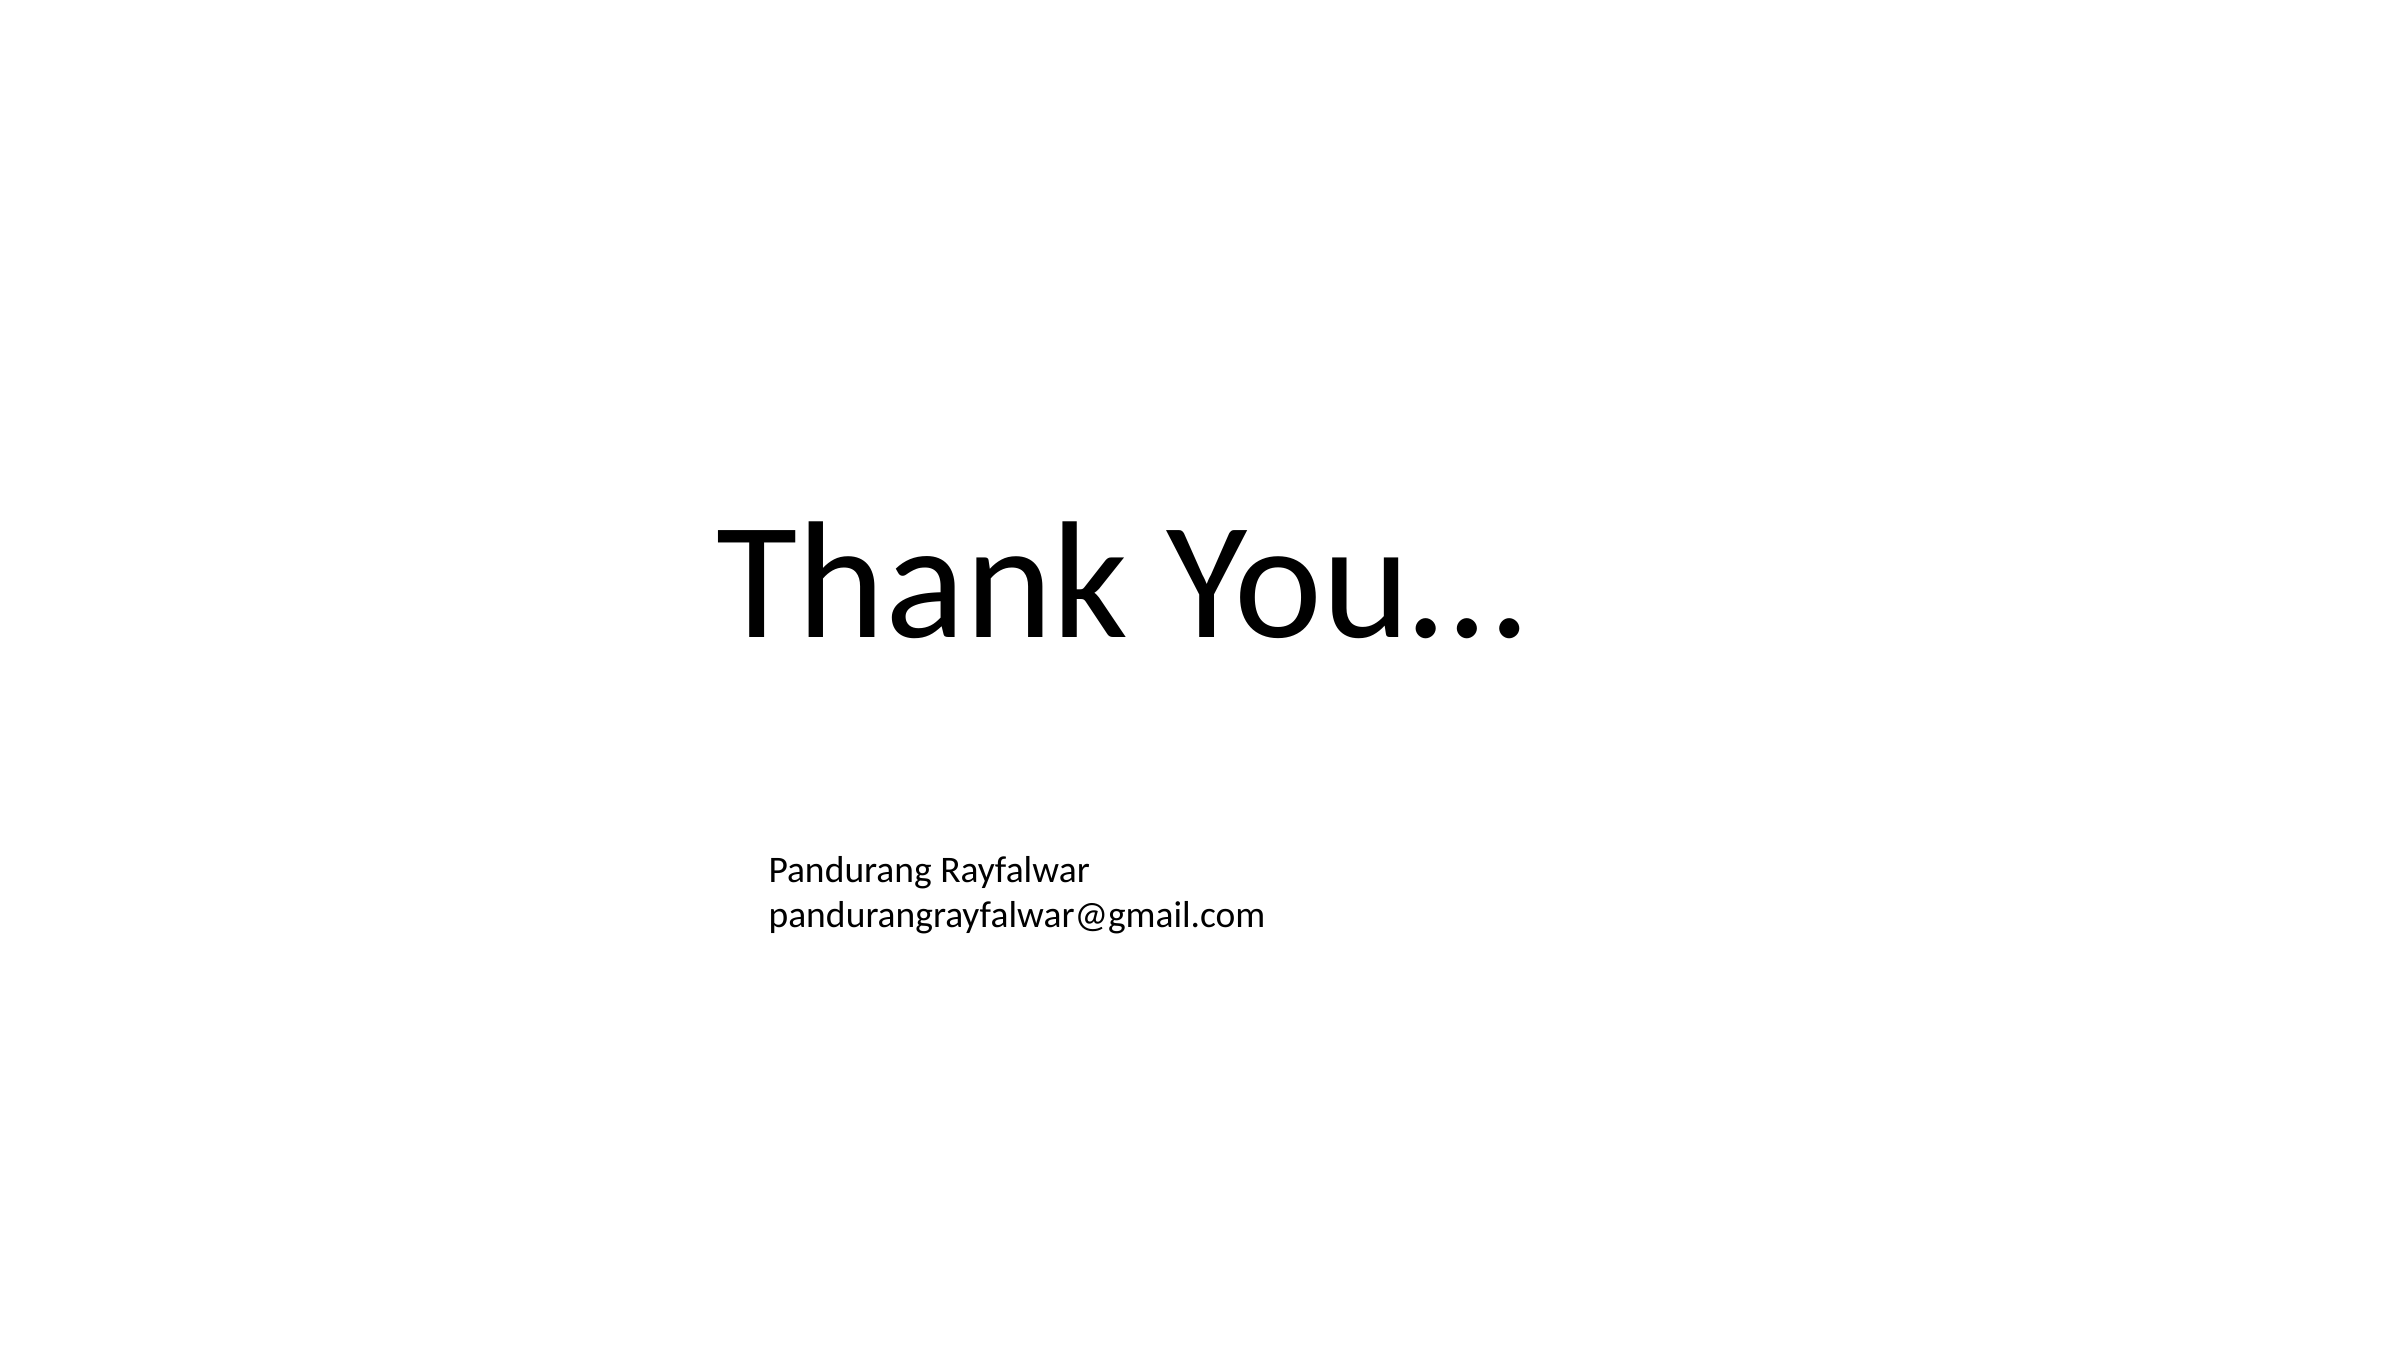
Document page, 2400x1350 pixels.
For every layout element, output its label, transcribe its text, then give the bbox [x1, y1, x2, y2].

text_box Thank You… [429, 463, 1814, 679]
text_box Pandurang Rayfalwar pandurangrayfalwar@gmail.com [753, 837, 1552, 942]
